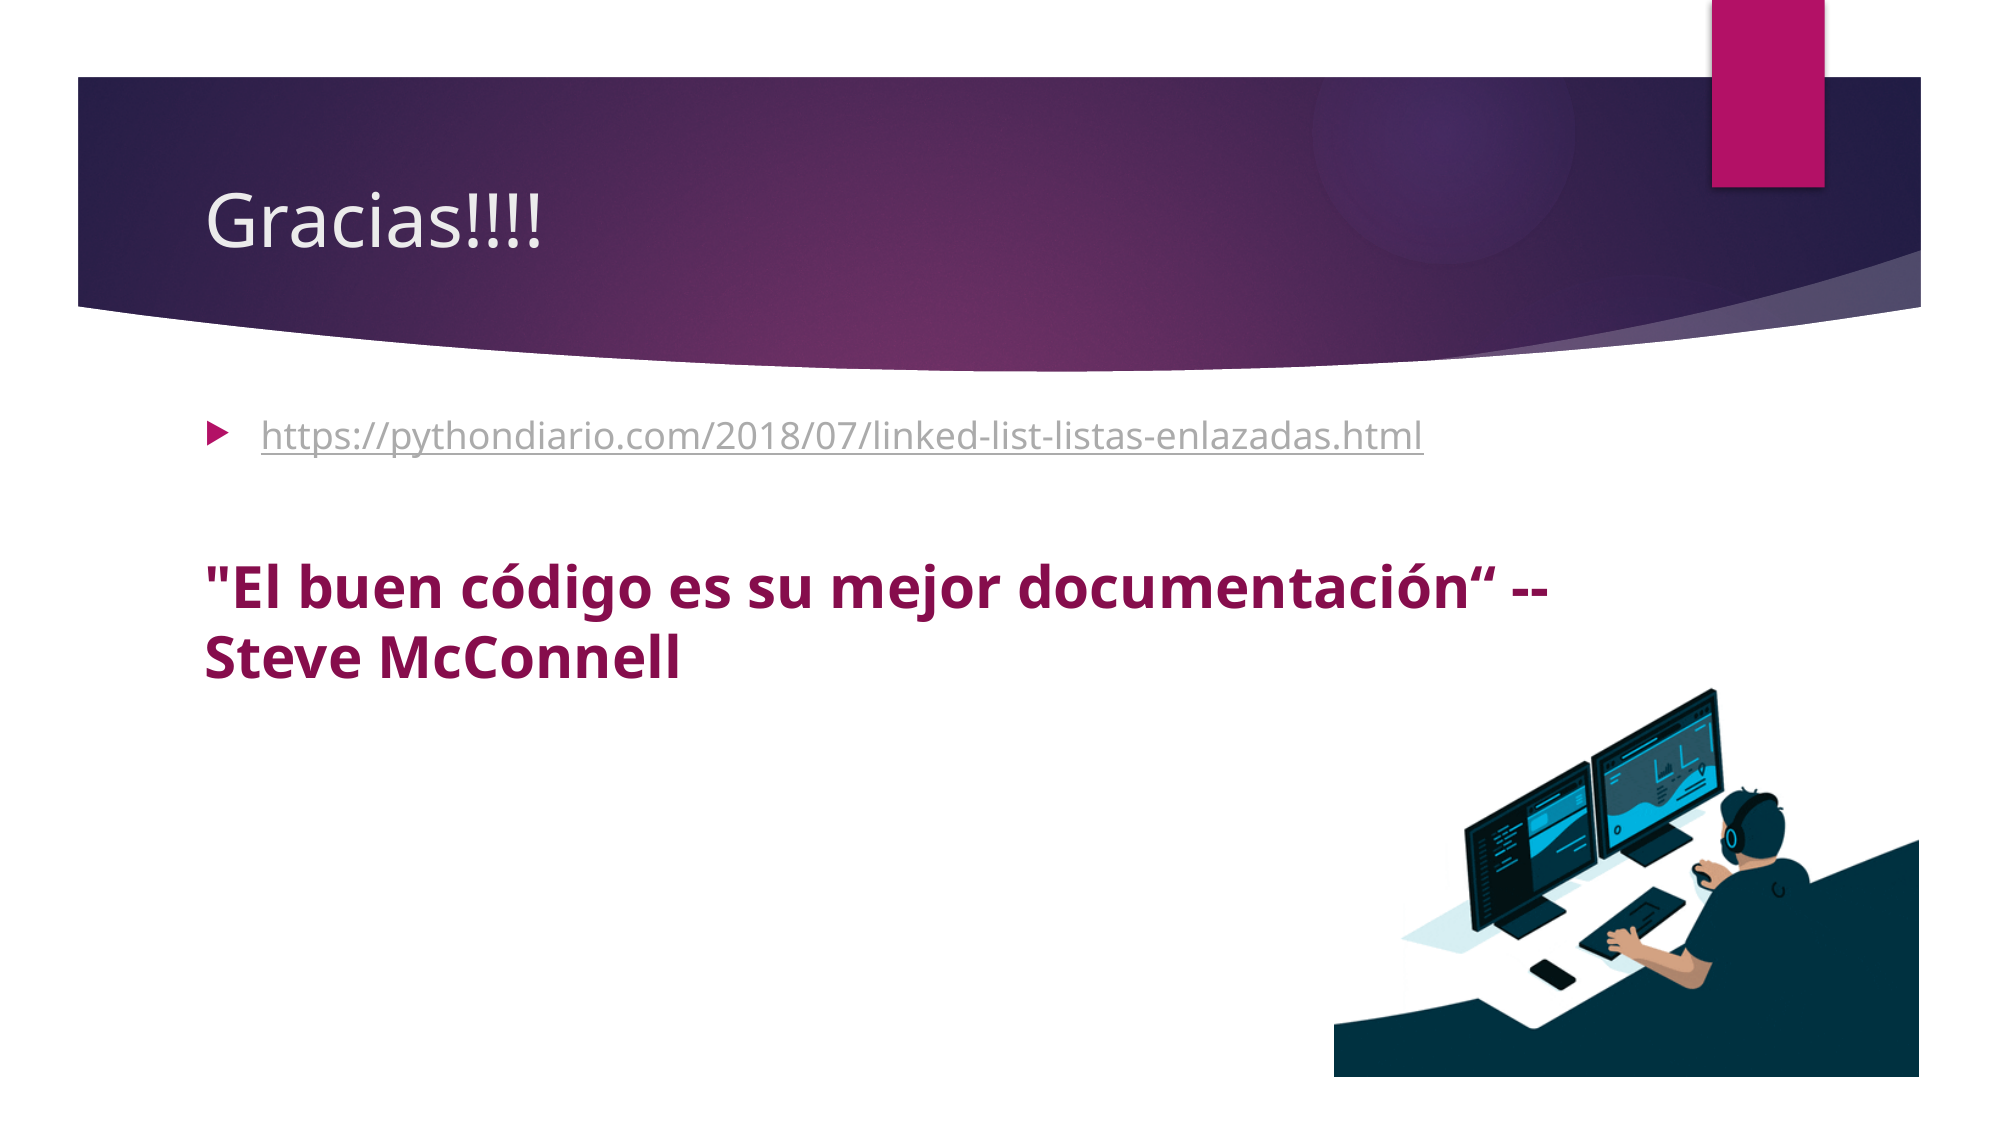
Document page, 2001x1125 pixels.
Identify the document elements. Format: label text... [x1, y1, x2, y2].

title Gracias!!!! [189, 159, 1627, 276]
list https://pythondiario.com/2018/07/linked-list-listas-enlazadas.html "El buen código es su mejor documentación“ -- Steve McConnell [189, 404, 1638, 966]
picture [1334, 638, 1919, 1029]
